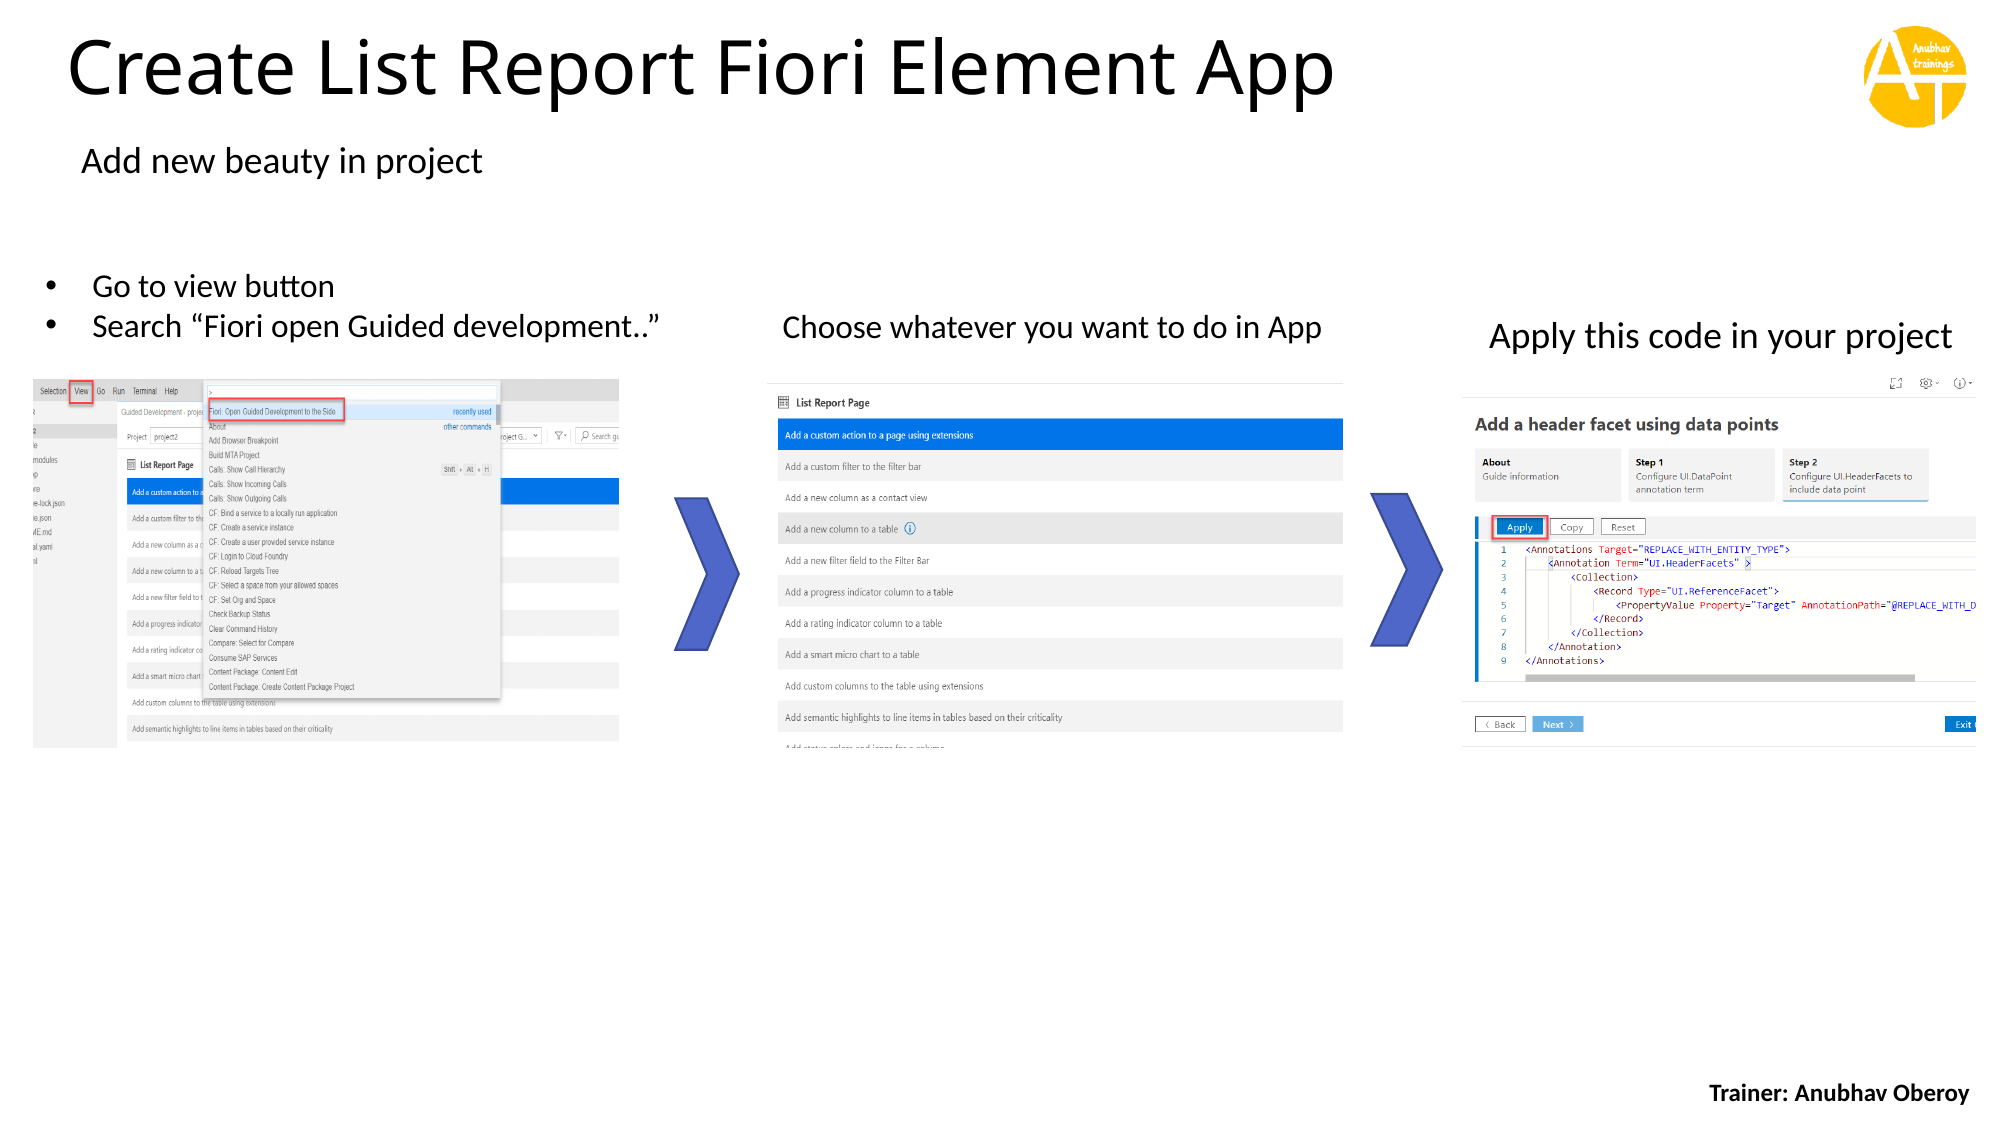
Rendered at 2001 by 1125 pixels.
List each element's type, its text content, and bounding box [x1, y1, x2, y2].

text_box [673, 497, 740, 651]
text_box Apply this code in your project [1474, 303, 1972, 364]
text_box Add new beauty in project [66, 128, 1528, 189]
text_box Trainer: Anubhav Oberoy [1657, 1074, 2000, 1109]
text_box Go to view button Search “Fiori open Guided development..” [30, 257, 708, 352]
text_box [1369, 492, 1444, 647]
picture [1462, 378, 1976, 747]
picture [1853, 19, 1972, 136]
picture [33, 377, 619, 748]
title Create List Report Fiori Element App [50, 12, 1776, 129]
text_box Choose whatever you want to do in App [767, 297, 1412, 353]
picture [767, 379, 1343, 748]
